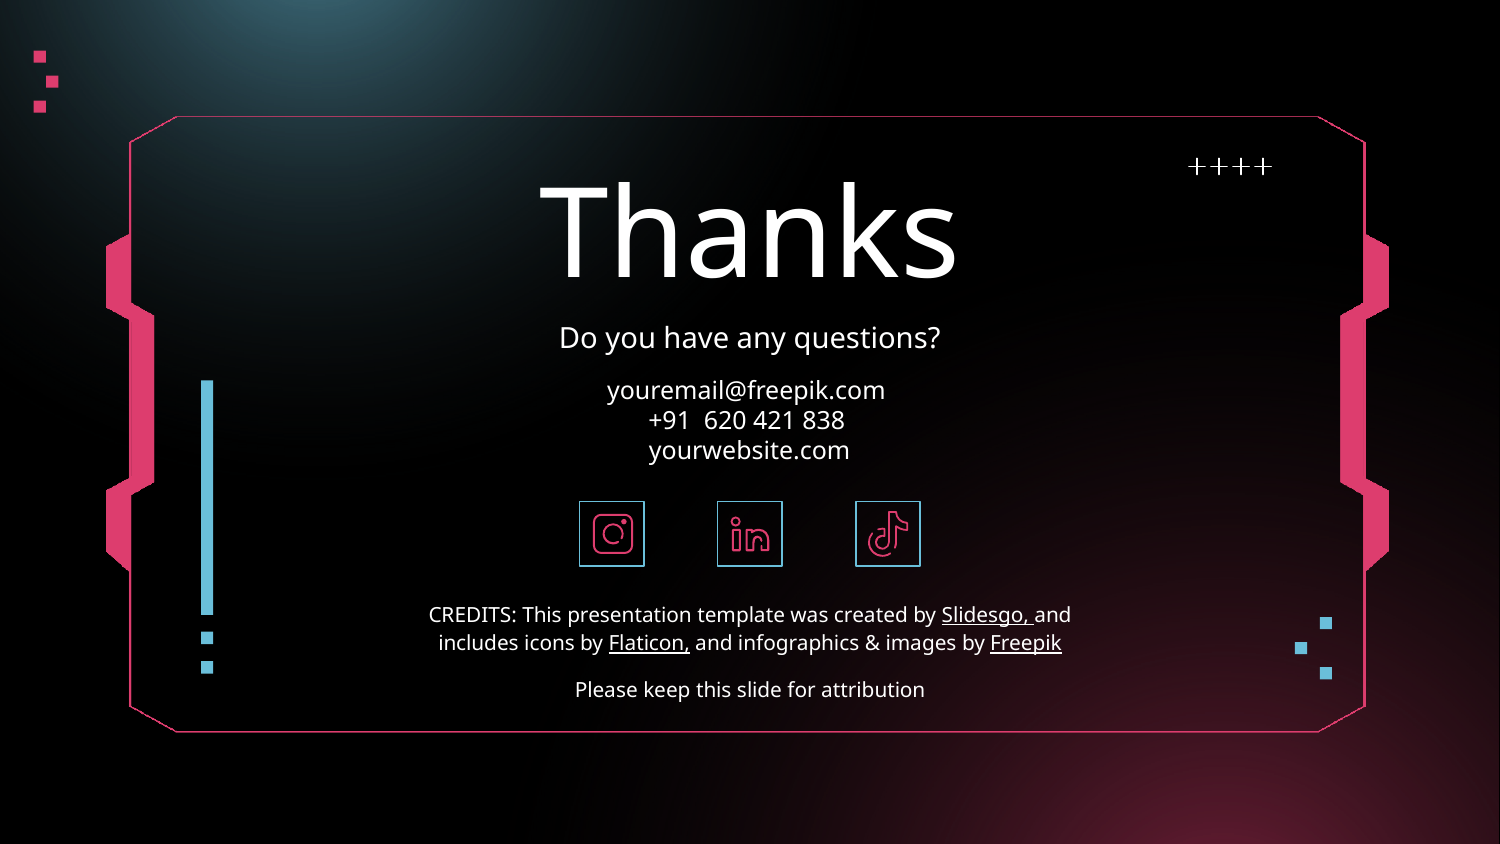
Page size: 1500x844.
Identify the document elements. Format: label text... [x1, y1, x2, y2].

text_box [592, 513, 634, 555]
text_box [1294, 616, 1333, 680]
text_box Please keep this slide for attribution [390, 661, 1110, 733]
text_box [1185, 155, 1275, 178]
picture [0, 0, 1500, 844]
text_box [33, 50, 59, 114]
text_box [730, 516, 770, 552]
subtitle Do you have any questions? youremail@freepik.com +91 620 421 838 yourwebsite.com [390, 311, 1110, 496]
text_box [579, 501, 645, 567]
text_box [717, 501, 783, 567]
text_box [855, 501, 921, 567]
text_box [867, 510, 909, 557]
title Thanks [390, 137, 1110, 311]
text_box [200, 380, 214, 674]
